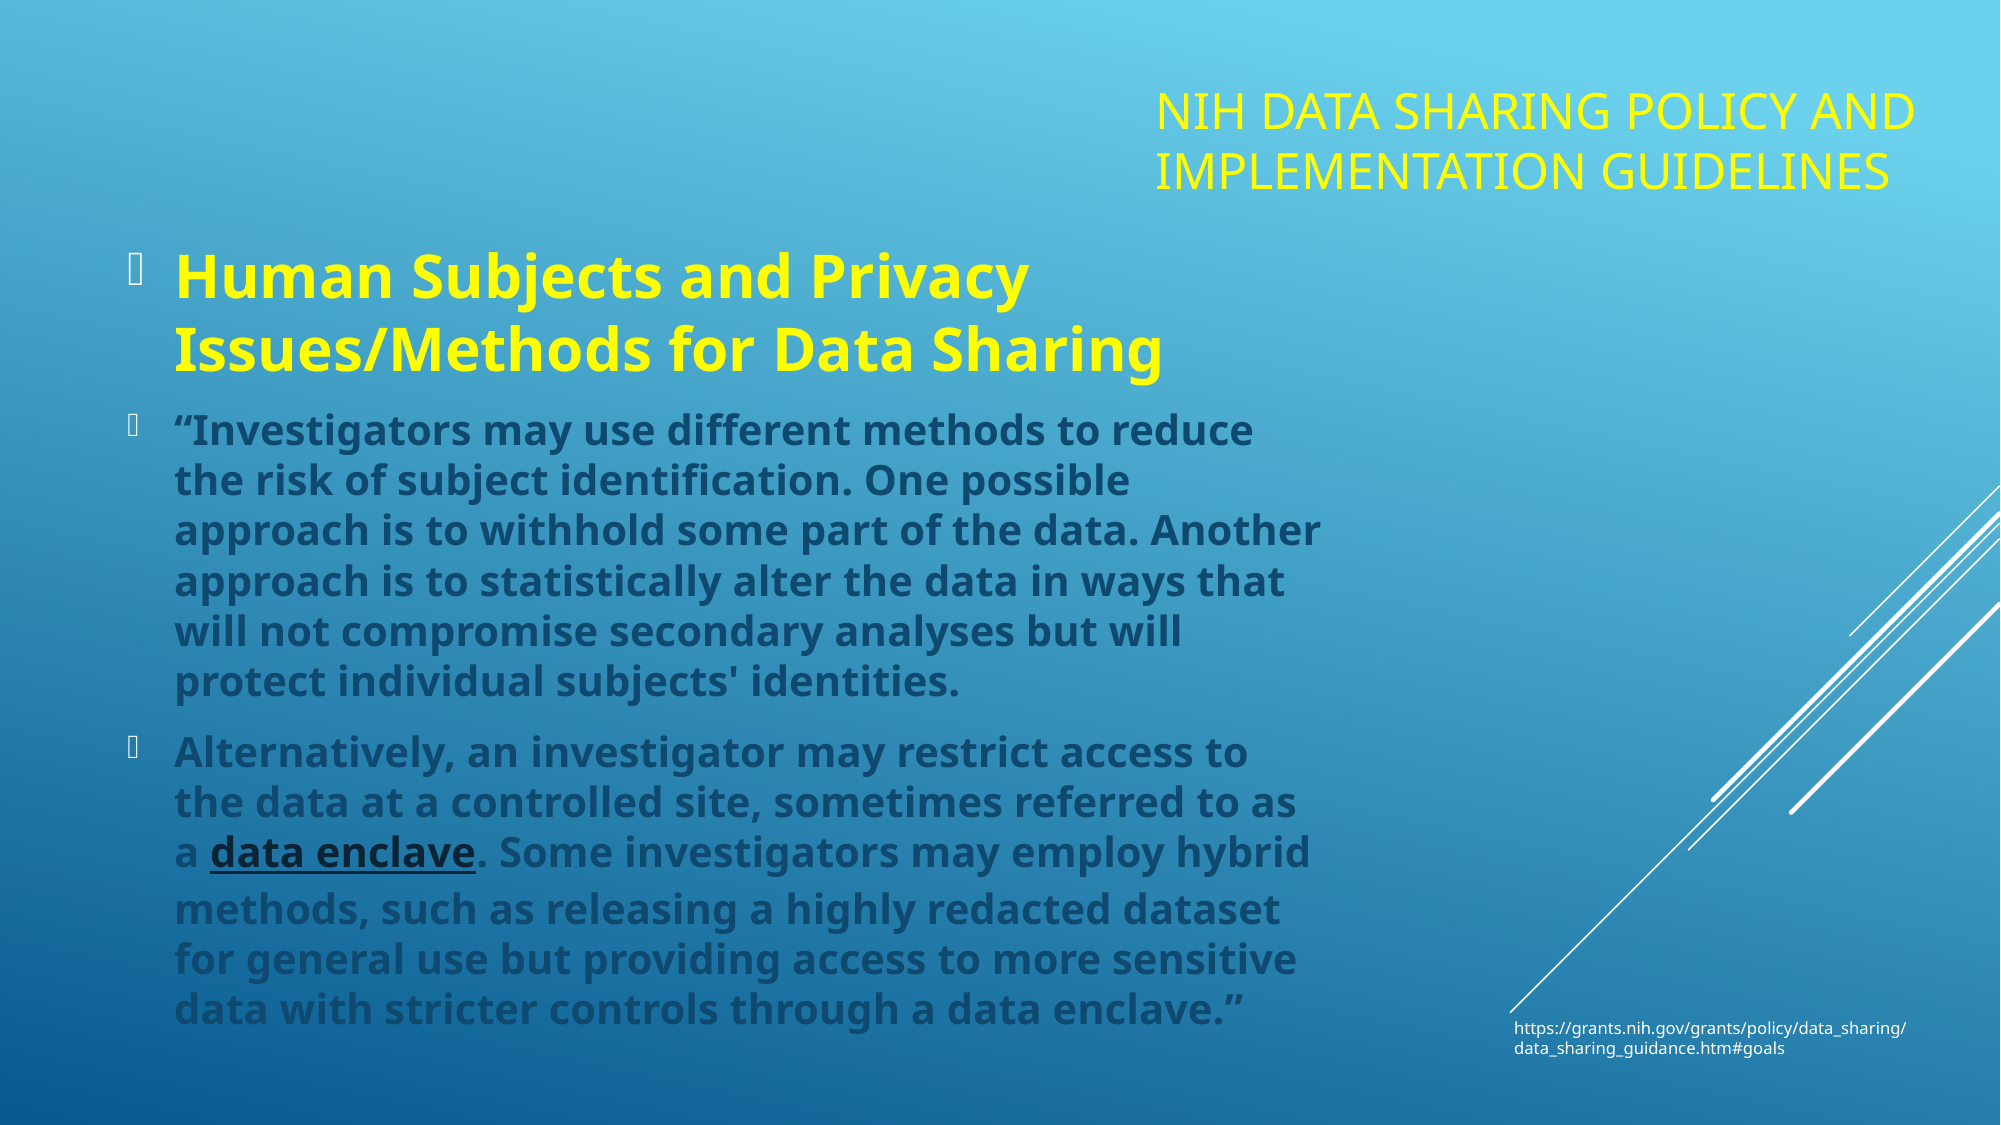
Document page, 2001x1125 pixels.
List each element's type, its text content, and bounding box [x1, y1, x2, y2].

list Human Subjects and Privacy Issues/Methods for Data Sharing “Investigators may use different methods to reduce the risk of subject identification. One possible approach is to withhold some part of the data. Another approach is to statistically alter the data in ways that will not compromise secondary analyses but will protect individual subjects' identities. Alternatively, an investigator may restrict access to the data at a controlled site, sometimes referred to as a data enclave. Some investigators may employ hybrid methods, such as releasing a highly redacted dataset for general use but providing access to more sensitive data with stricter controls through a data enclave.” [112, 112, 1344, 1084]
title NIH Data Sharing Policy and Implementation Guidelines [1140, 0, 1987, 208]
text_box https://grants.nih.gov/grants/policy/data_sharing/data_sharing_guidance.htm#goals [1499, 1010, 2000, 1065]
